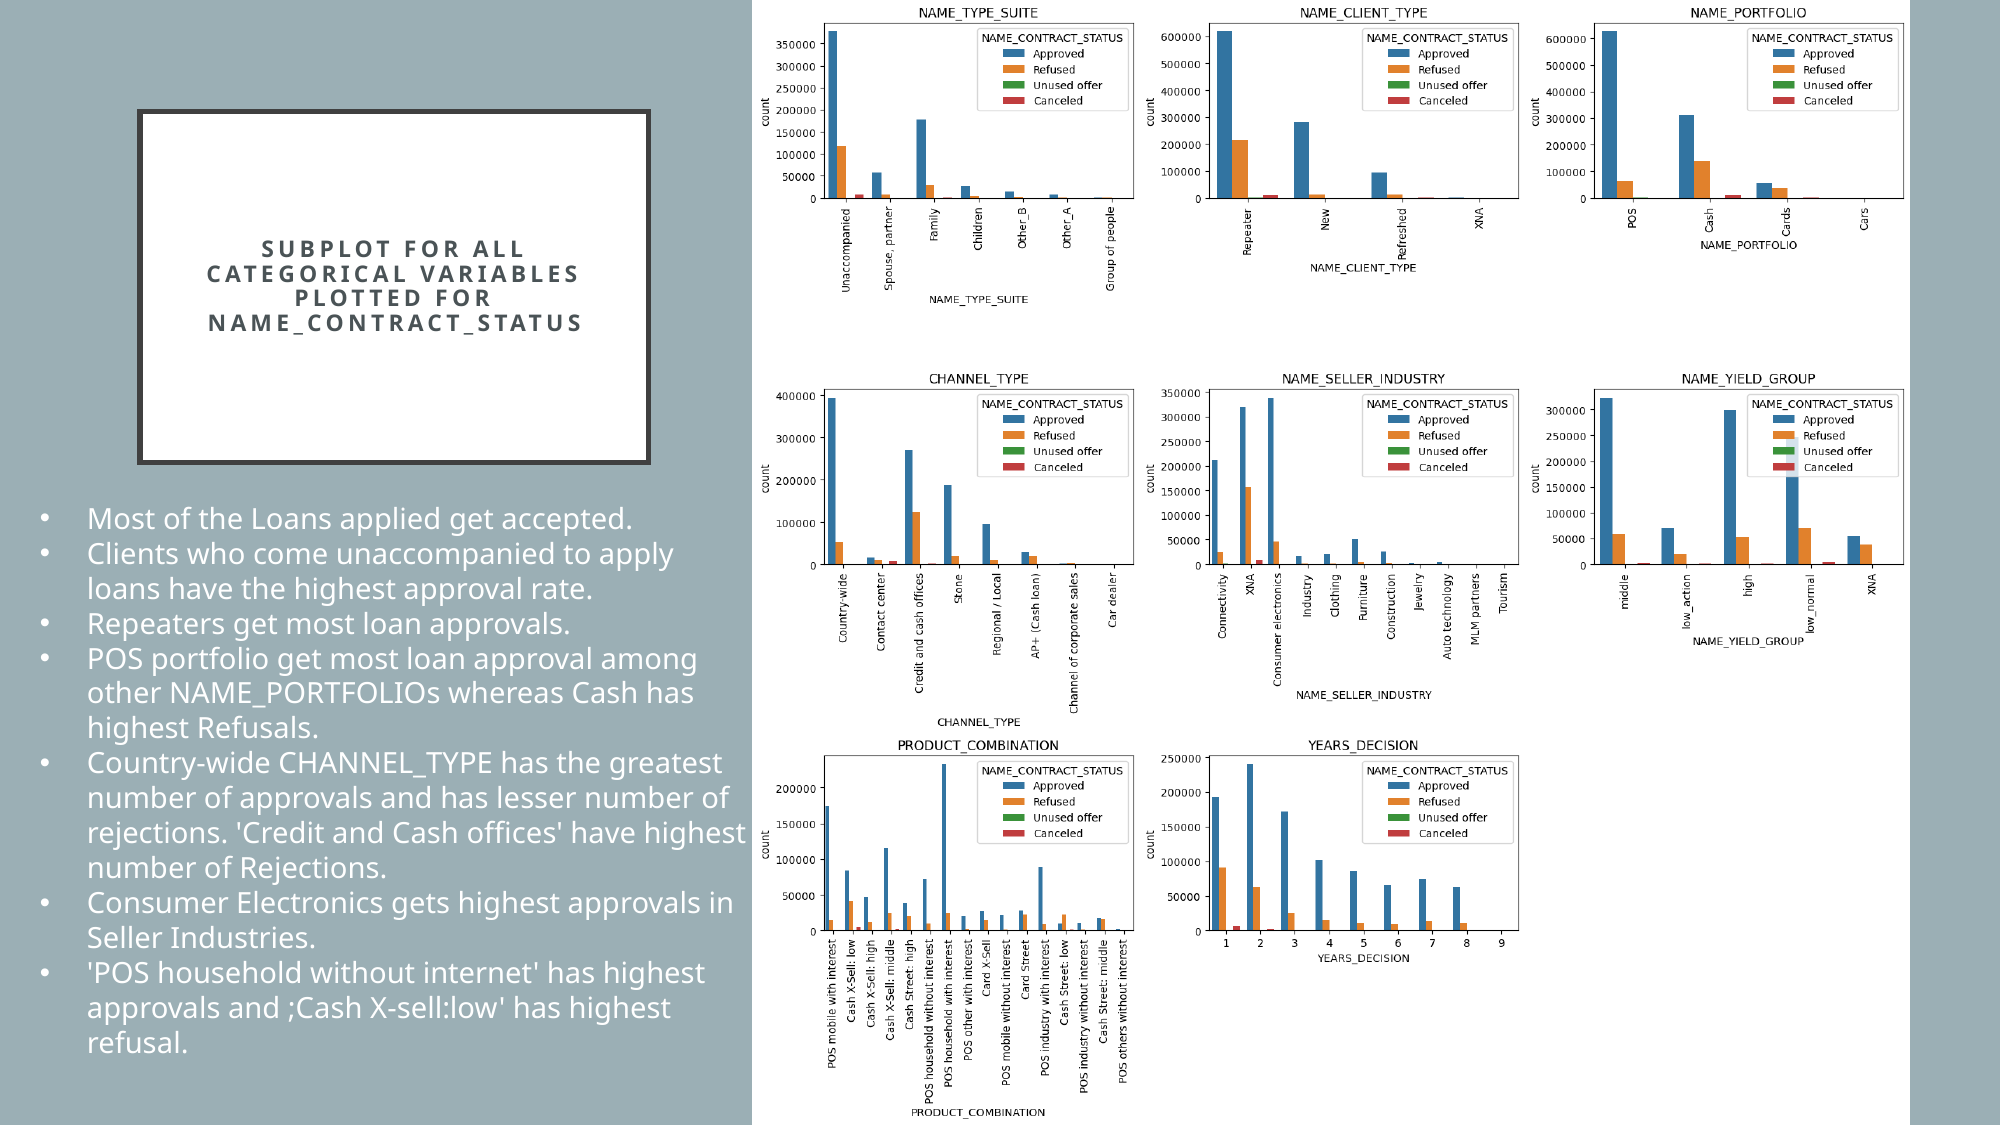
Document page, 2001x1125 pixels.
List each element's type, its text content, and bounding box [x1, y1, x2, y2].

text_box [0, 0, 752, 1125]
picture [752, 0, 1910, 1125]
title Subplot for all Categorical Variables plotted for NAME_CONTRACT_STATUS [137, 109, 651, 465]
text_box Most of the Loans applied get accepted. Clients who come unaccompanied to apply loans have the highest approval rate. Repeaters get most loan approvals. POS portfolio get most loan approval among other NAME_PORTFOLIOs whereas Cash has highest Refusals. Country-wide CHANNEL_TYPE has the greatest number of approvals and has lesser number of rejections. 'Credit and Cash offices' have highest number of Rejections. Consumer Electronics gets highest approvals in Seller Industries. 'POS household without internet' has highest approvals and ;Cash X-sell:low' has highest refusal. [25, 492, 752, 1067]
text_box [1910, 0, 2000, 1125]
